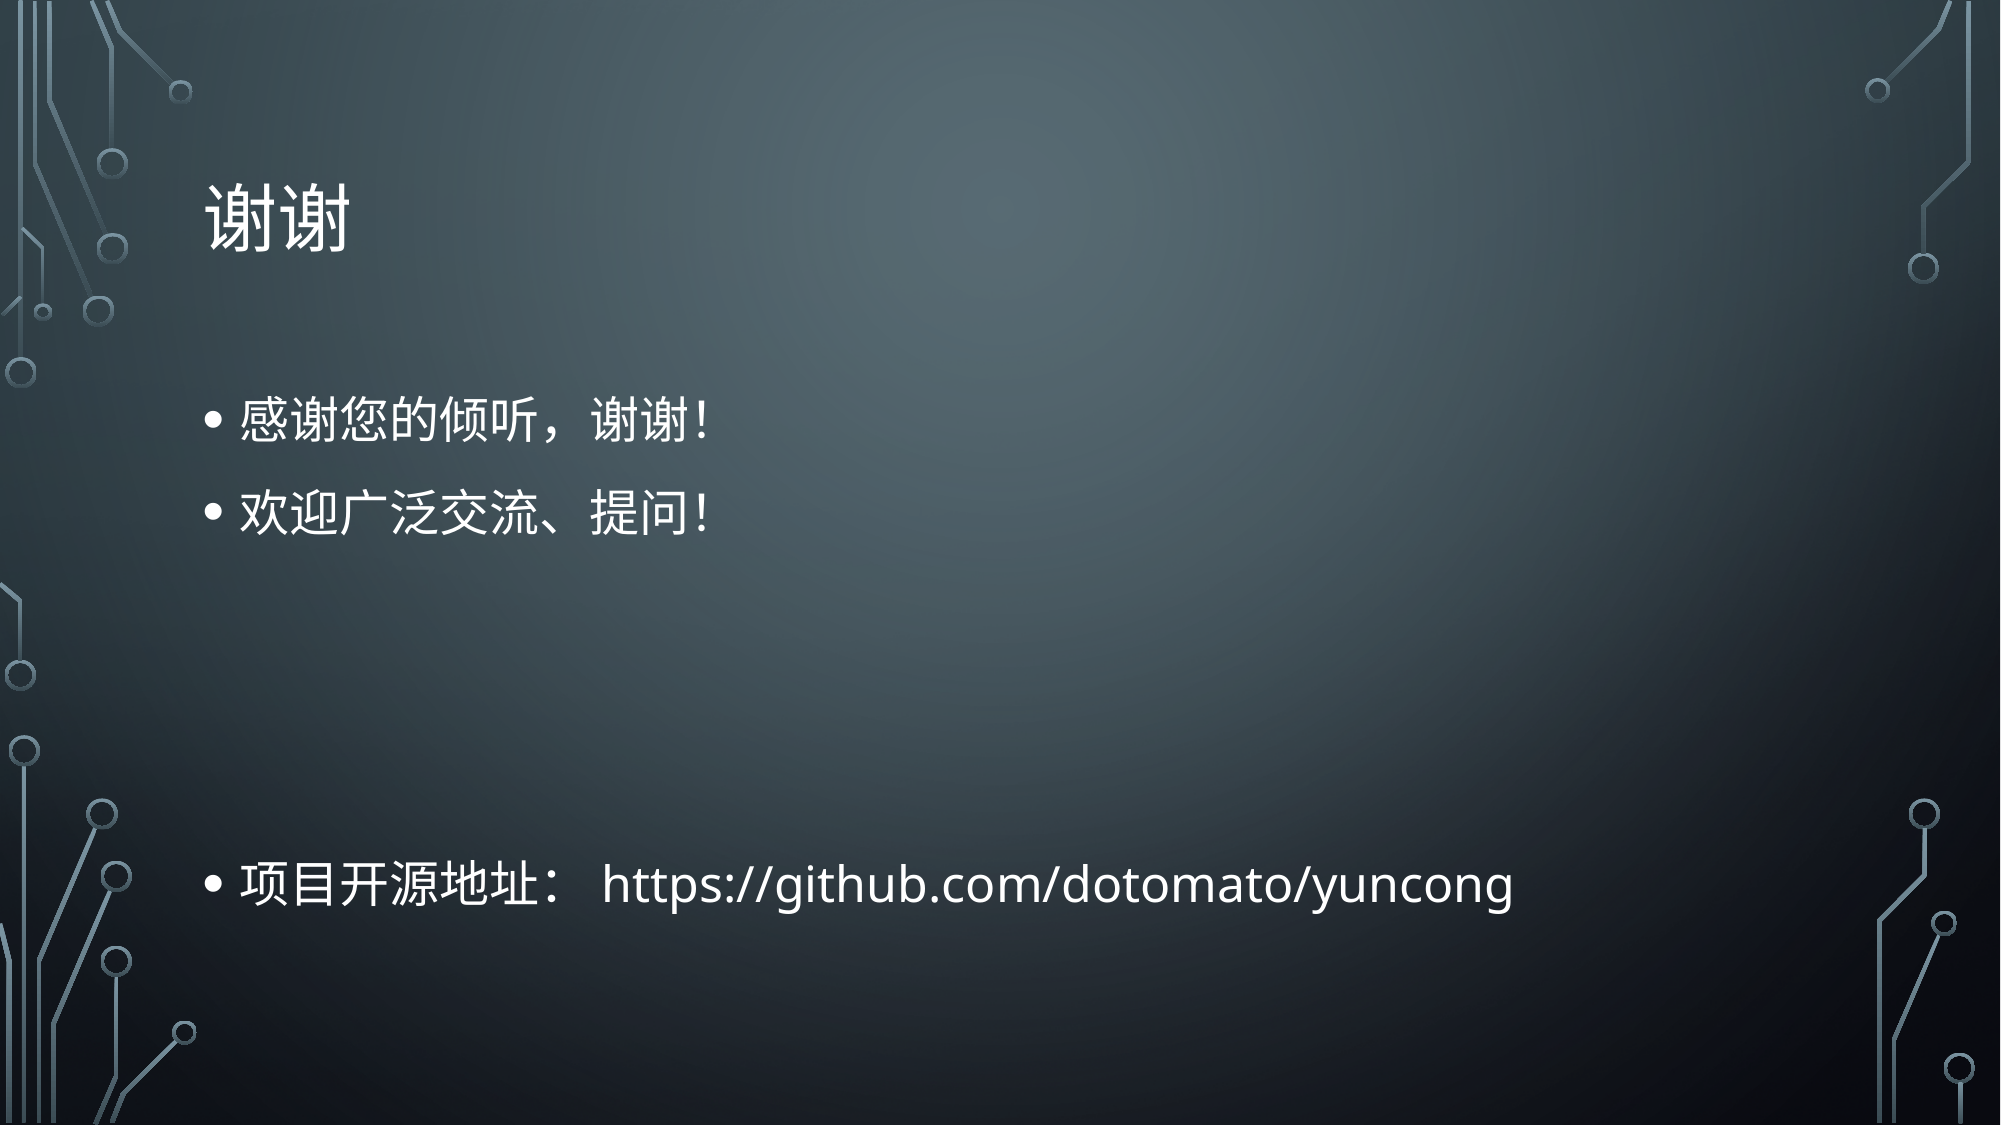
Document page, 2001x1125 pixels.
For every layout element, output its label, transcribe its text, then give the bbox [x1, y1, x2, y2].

list 感谢您的倾听，谢谢！ 欢迎广泛交流、提问！ 项目开源地址：https://github.com/dotomato/yuncong [187, 369, 1813, 950]
title 谢谢 [187, 101, 1813, 344]
